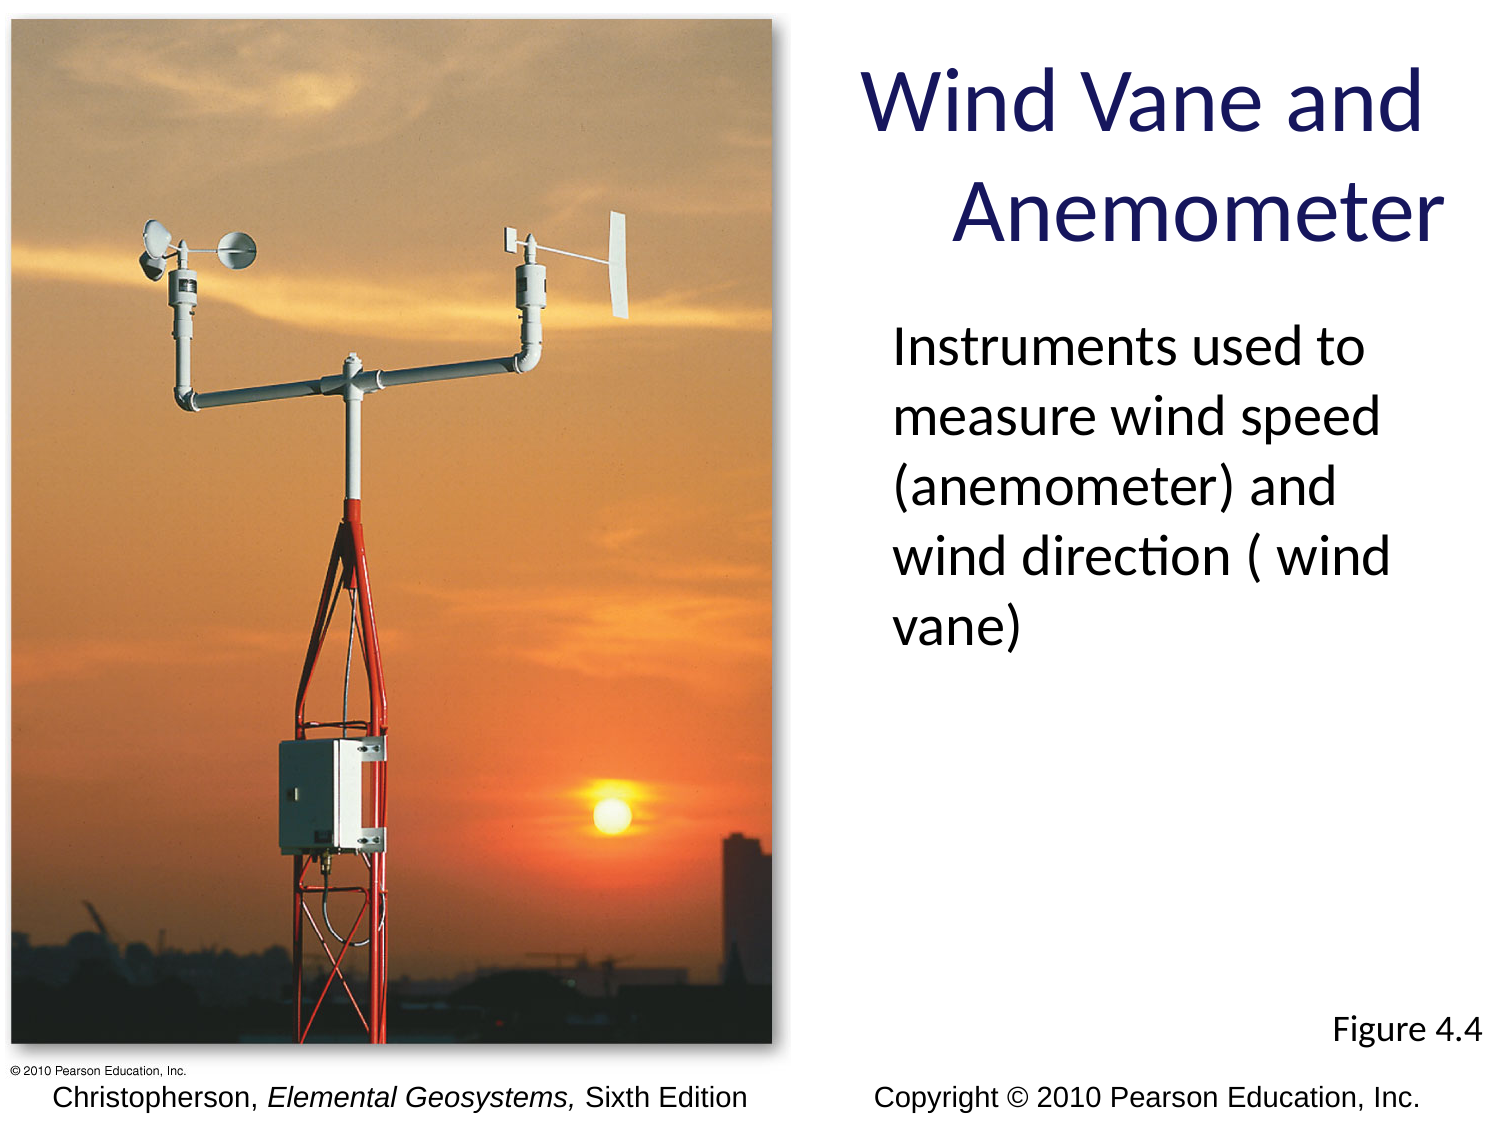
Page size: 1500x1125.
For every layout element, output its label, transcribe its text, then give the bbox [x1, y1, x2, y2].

text_box Copyright © 2010 Pearson Education, Inc. [854, 1071, 1437, 1113]
text_box Figure 4.4 [1317, 996, 1498, 1057]
title Wind Vane and Anemometer [174, 0, 1463, 300]
text_box Instruments used to measure wind speed (anemometer) and wind direction ( wind vane) [877, 299, 1463, 665]
text_box Christopherson, Elemental Geosystems, Sixth Edition [37, 1071, 849, 1113]
picture [5, 13, 791, 1086]
